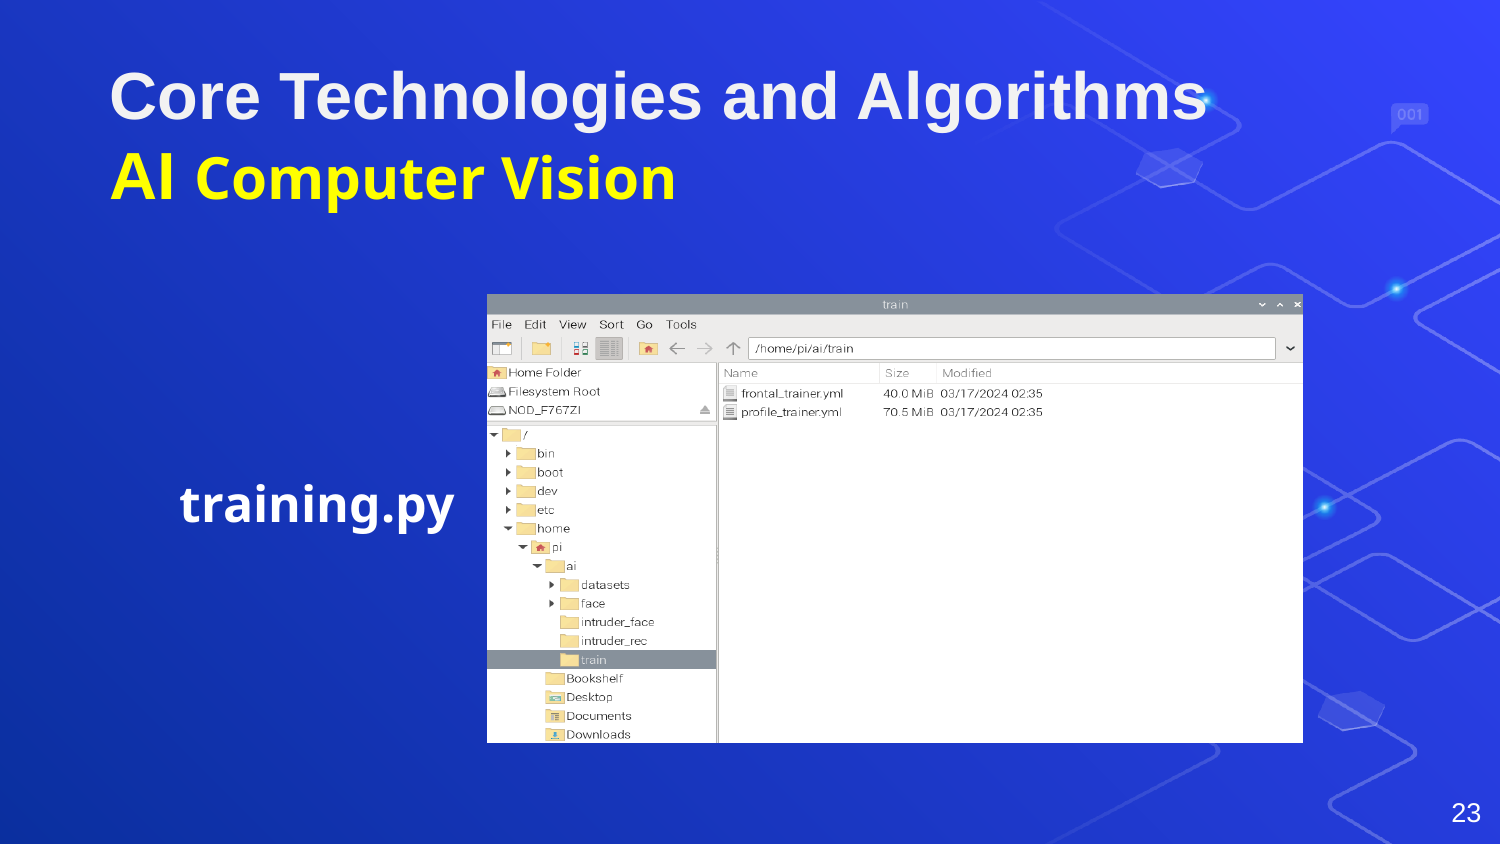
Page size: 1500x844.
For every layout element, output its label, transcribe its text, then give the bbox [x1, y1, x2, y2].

text_box training.py [179, 458, 456, 533]
title Core Technologies and Algorithms AI Computer Vision [109, 71, 1263, 213]
slide_number 23 [1391, 779, 1482, 844]
picture [0, 0, 1500, 844]
